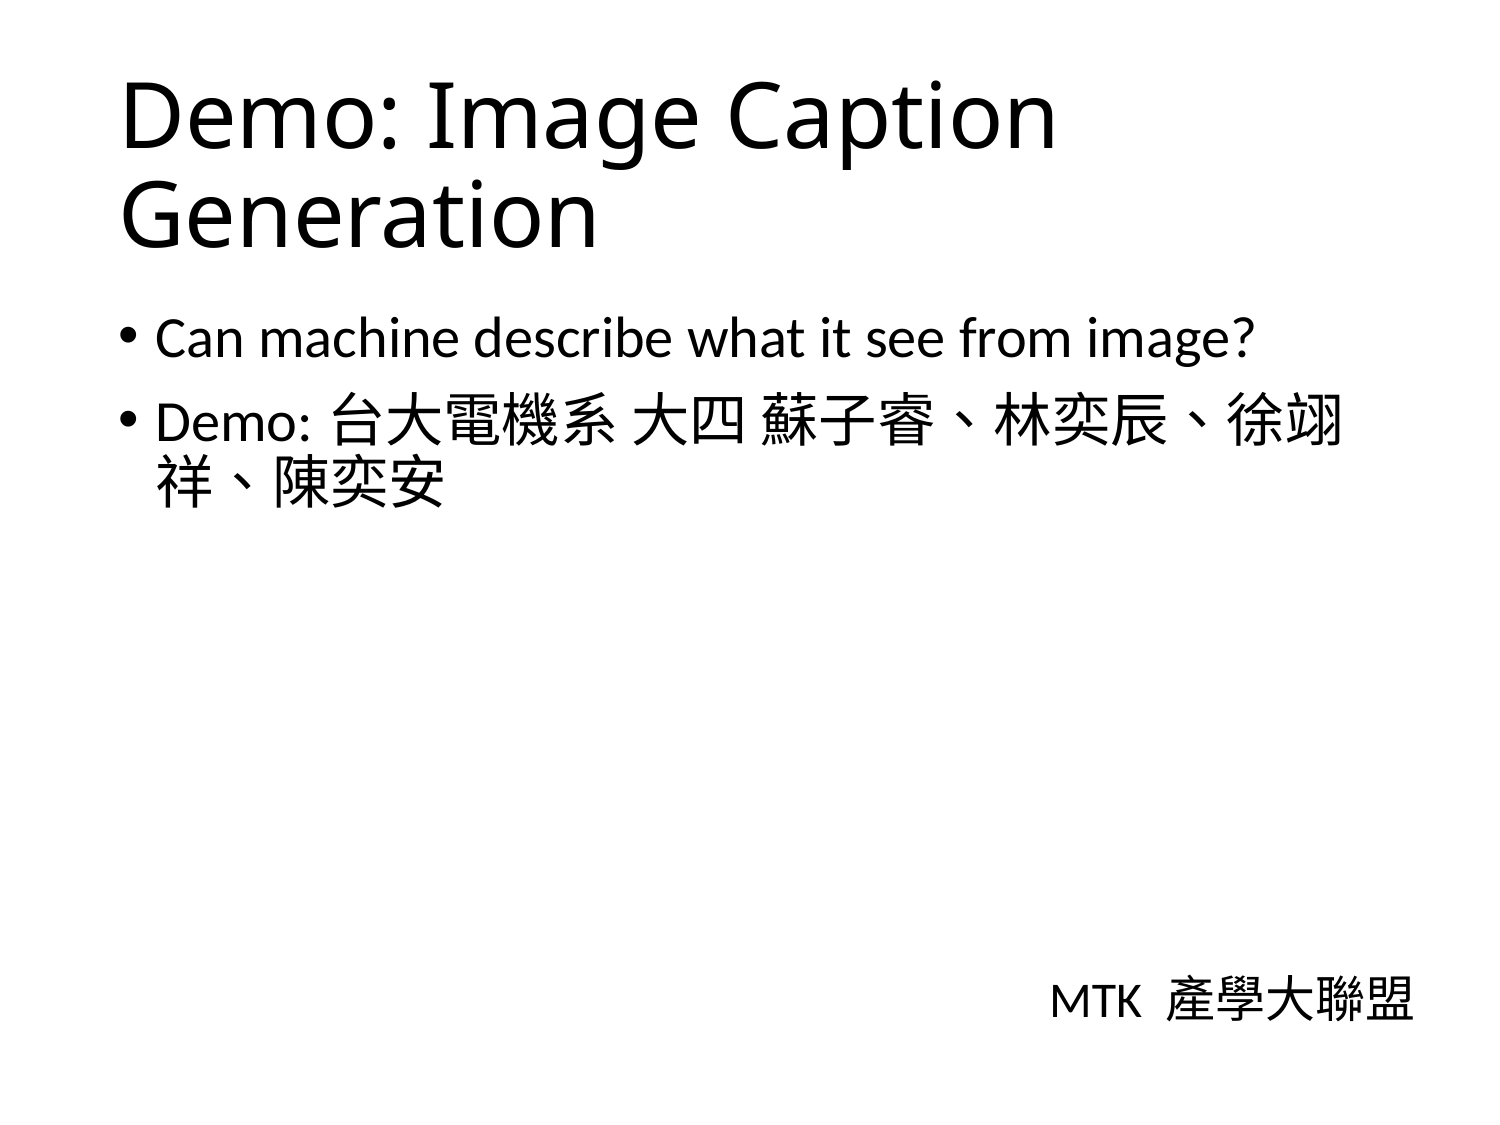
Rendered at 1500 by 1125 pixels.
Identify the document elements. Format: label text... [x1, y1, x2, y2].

title Demo: Image Caption Generation [103, 59, 1397, 278]
list Can machine describe what it see from image? Demo:台大電機系 大四 蘇子睿、林奕辰、徐翊祥、陳奕安 [103, 299, 1397, 1014]
text_box MTK 產學大聯盟 [649, 959, 1431, 1035]
